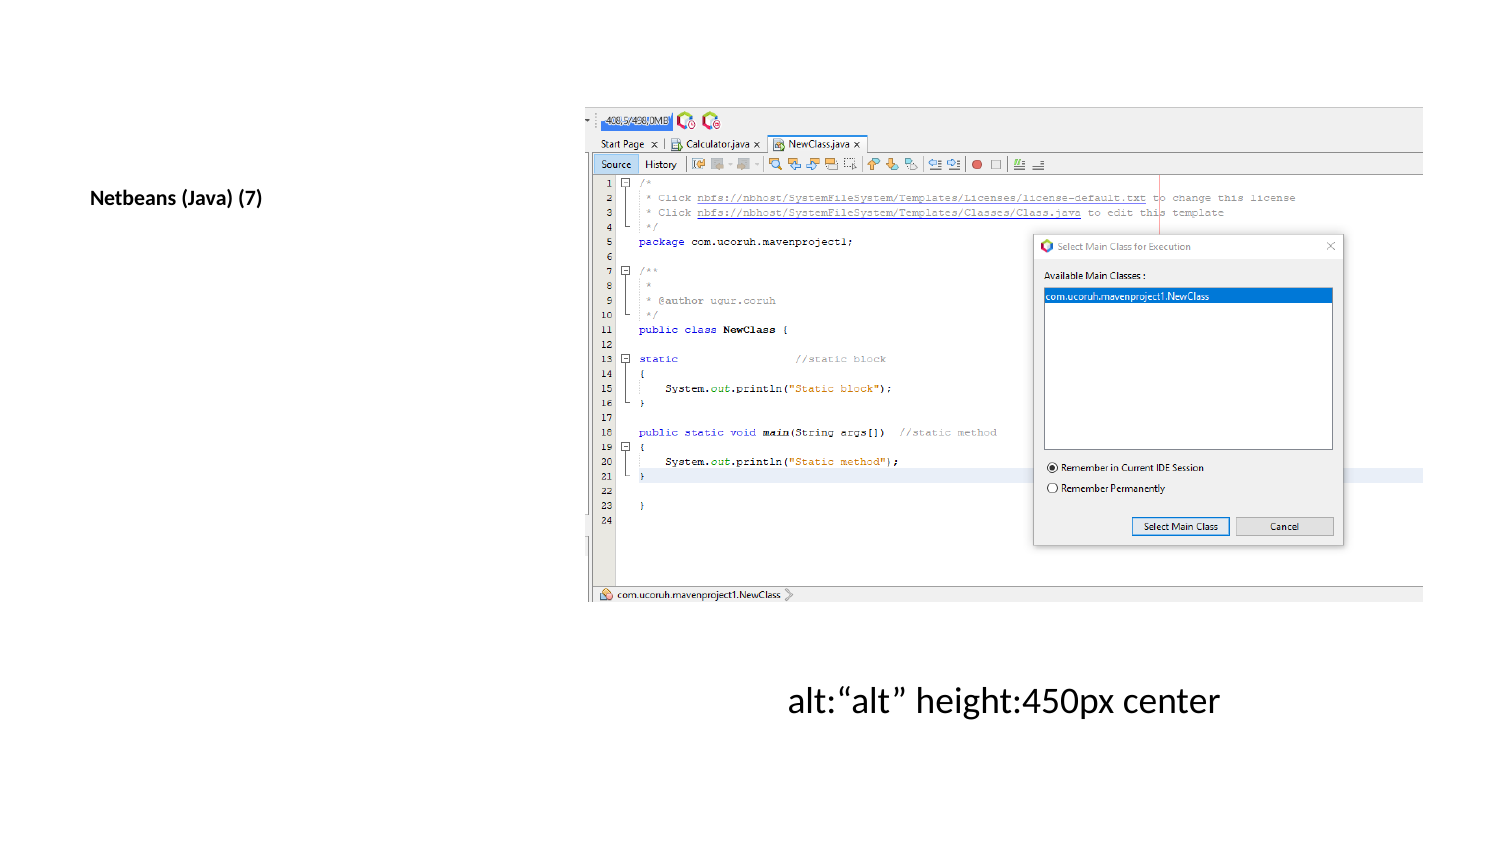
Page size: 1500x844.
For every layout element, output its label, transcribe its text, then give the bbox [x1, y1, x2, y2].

text_box alt:“alt” height:450px center [585, 668, 1423, 753]
picture [585, 99, 1424, 603]
list Netbeans (Java) (7) [75, 176, 569, 754]
